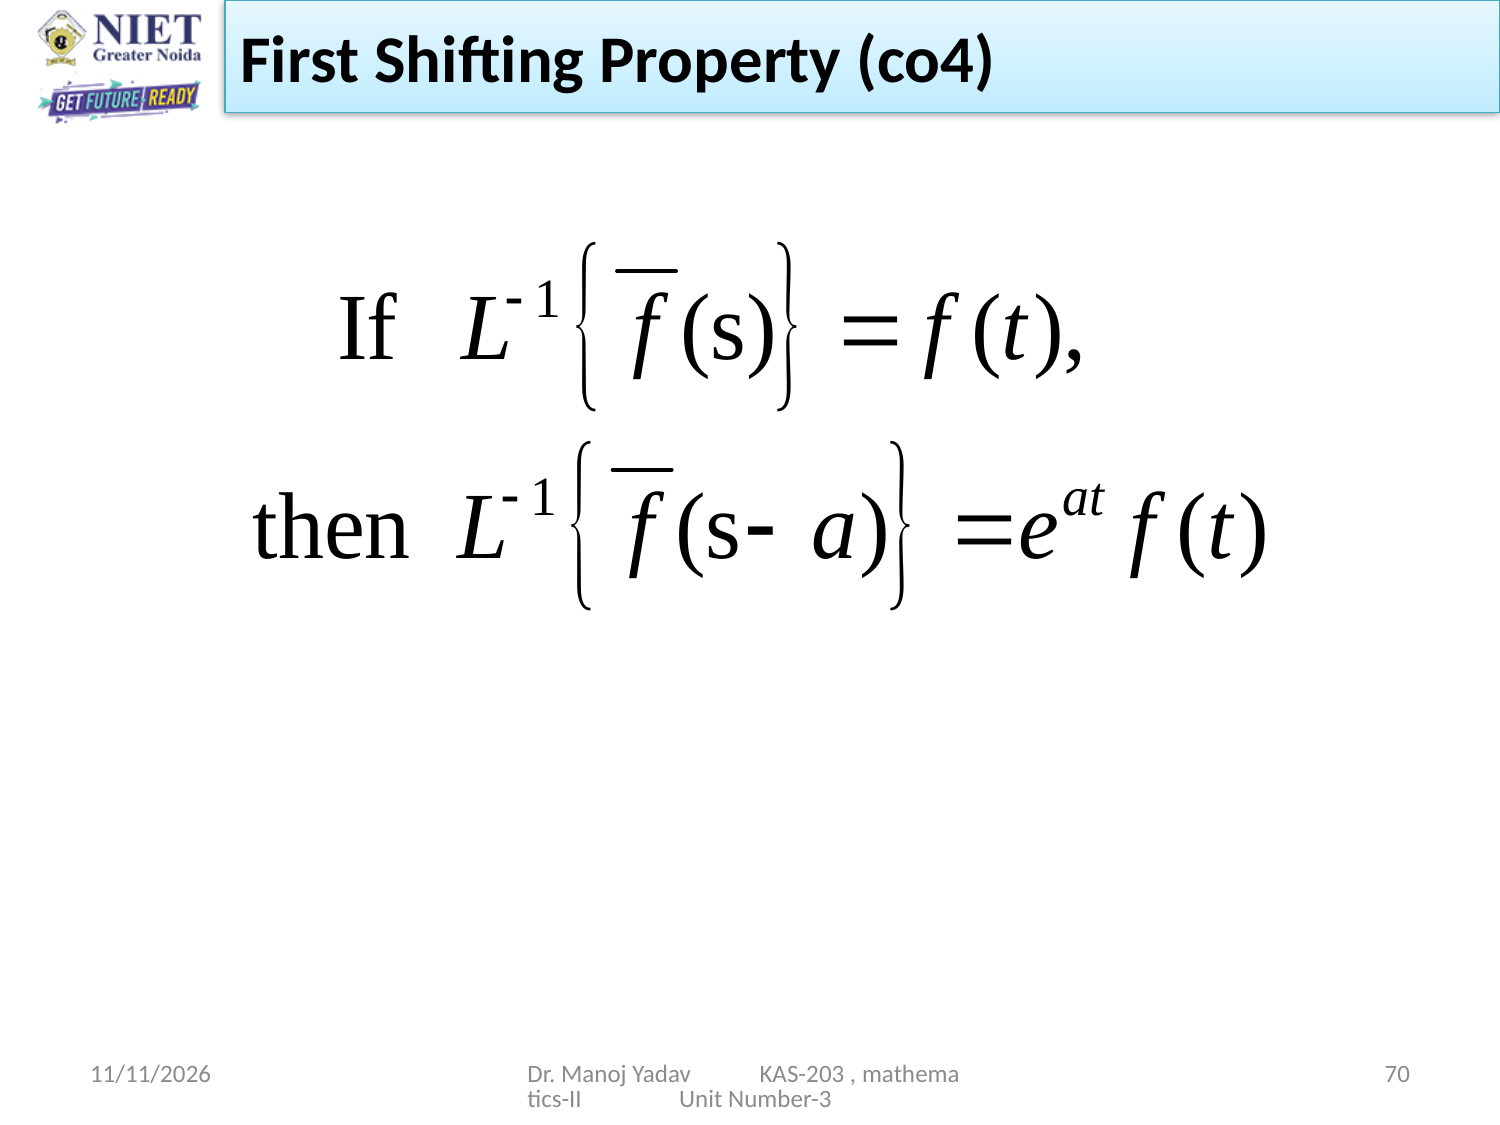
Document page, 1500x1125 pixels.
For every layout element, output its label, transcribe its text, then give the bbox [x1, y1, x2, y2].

footer Dr. Manoj Yadav KAS-203 , mathematics-II Unit Number-3 [512, 1042, 988, 1103]
slide_number 05-Jun-21 [75, 1042, 425, 1103]
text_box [237, 237, 1289, 633]
text_box First Shifting Property (co4) [238, 0, 1500, 113]
slide_number 70 [1074, 1042, 1425, 1103]
picture [0, 0, 238, 135]
